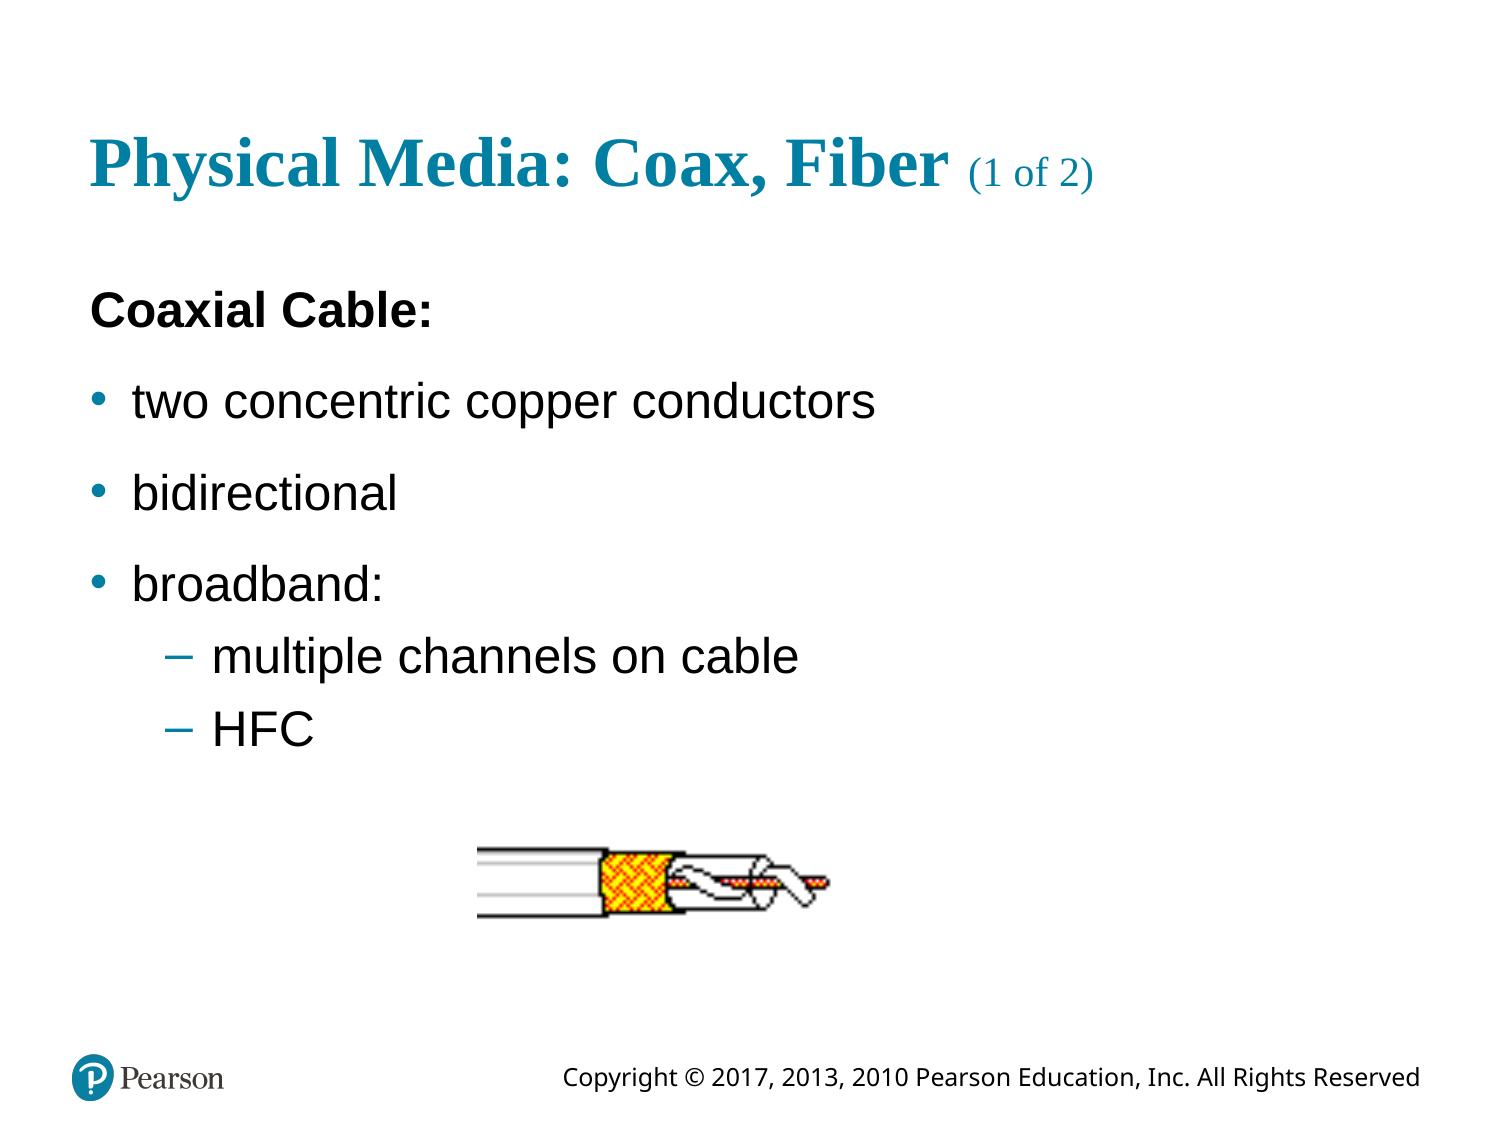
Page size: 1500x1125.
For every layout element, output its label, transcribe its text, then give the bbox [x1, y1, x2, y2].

text_box Physical Media: Coax, Fiber (1 of 2) [75, 35, 1425, 216]
picture [477, 789, 930, 986]
picture [72, 1054, 88, 1070]
picture [80, 1063, 106, 1088]
picture [98, 1054, 224, 1101]
text_box Coaxial Cable: two concentric copper conductors bidirectional broadband: multiple channels on cable H F C [75, 262, 1425, 758]
picture [72, 1087, 83, 1101]
